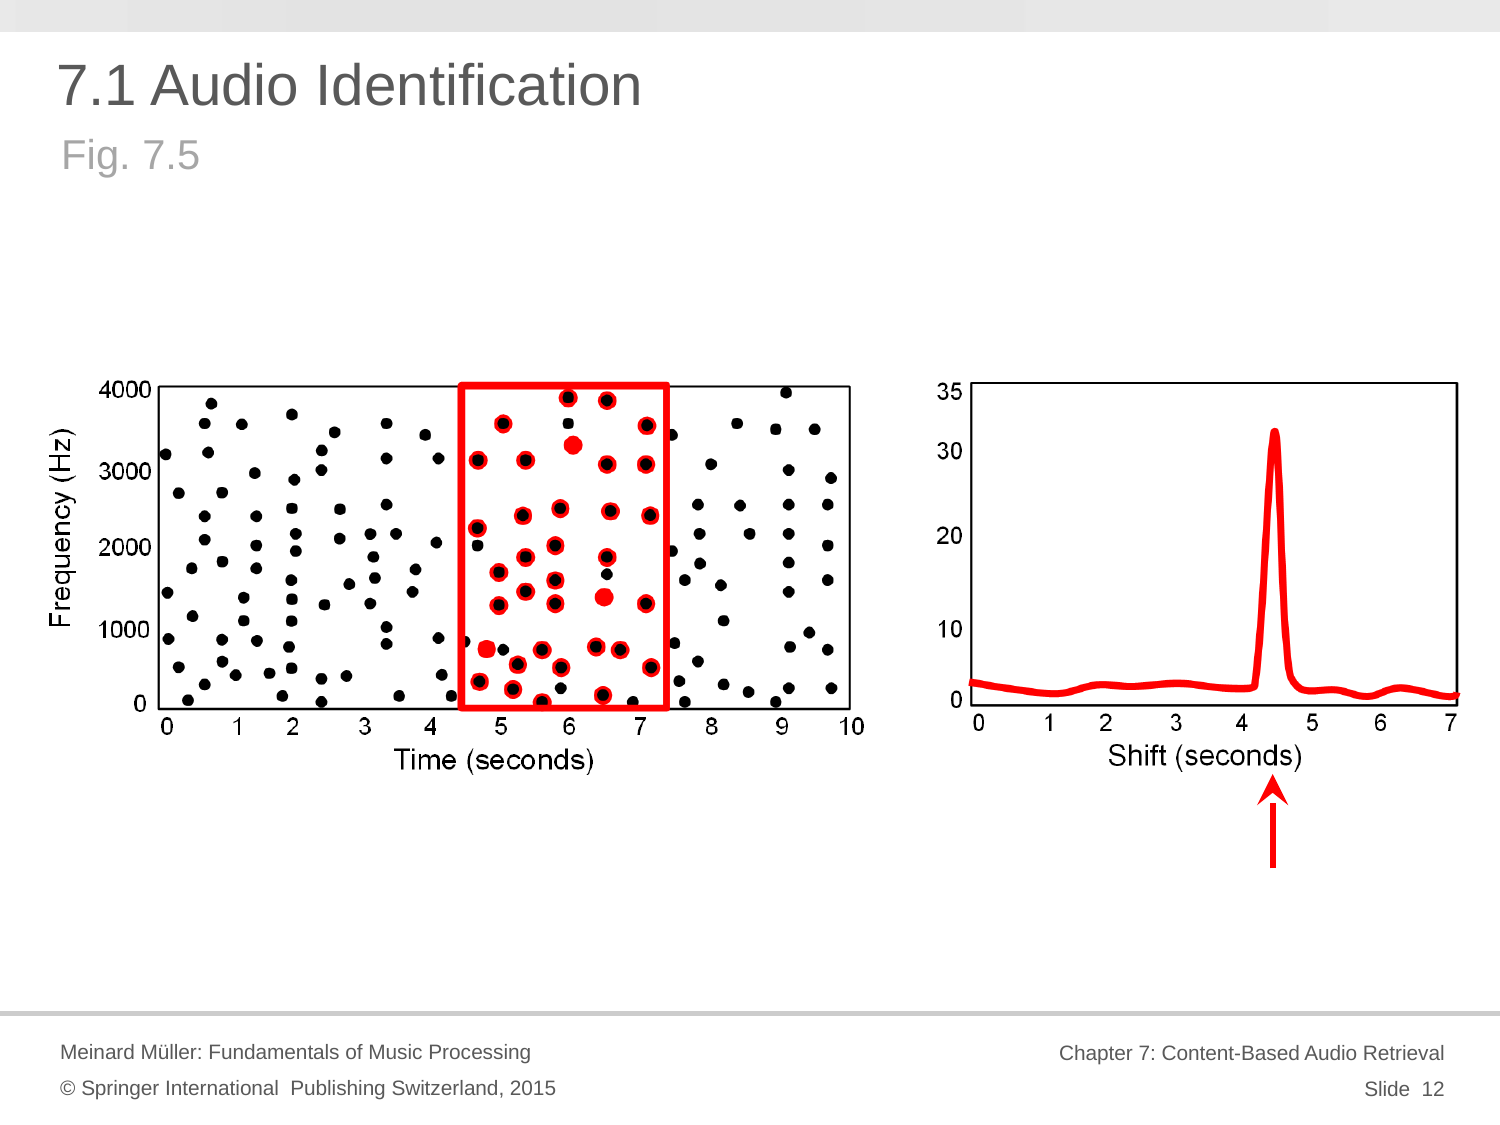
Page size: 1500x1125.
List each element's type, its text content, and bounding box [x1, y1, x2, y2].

title 7.1 Audio Identification [40, 39, 1448, 133]
list Fig. 7.5 [46, 115, 276, 198]
picture [32, 365, 887, 796]
picture [0, 0, 1500, 32]
picture [917, 367, 1478, 792]
